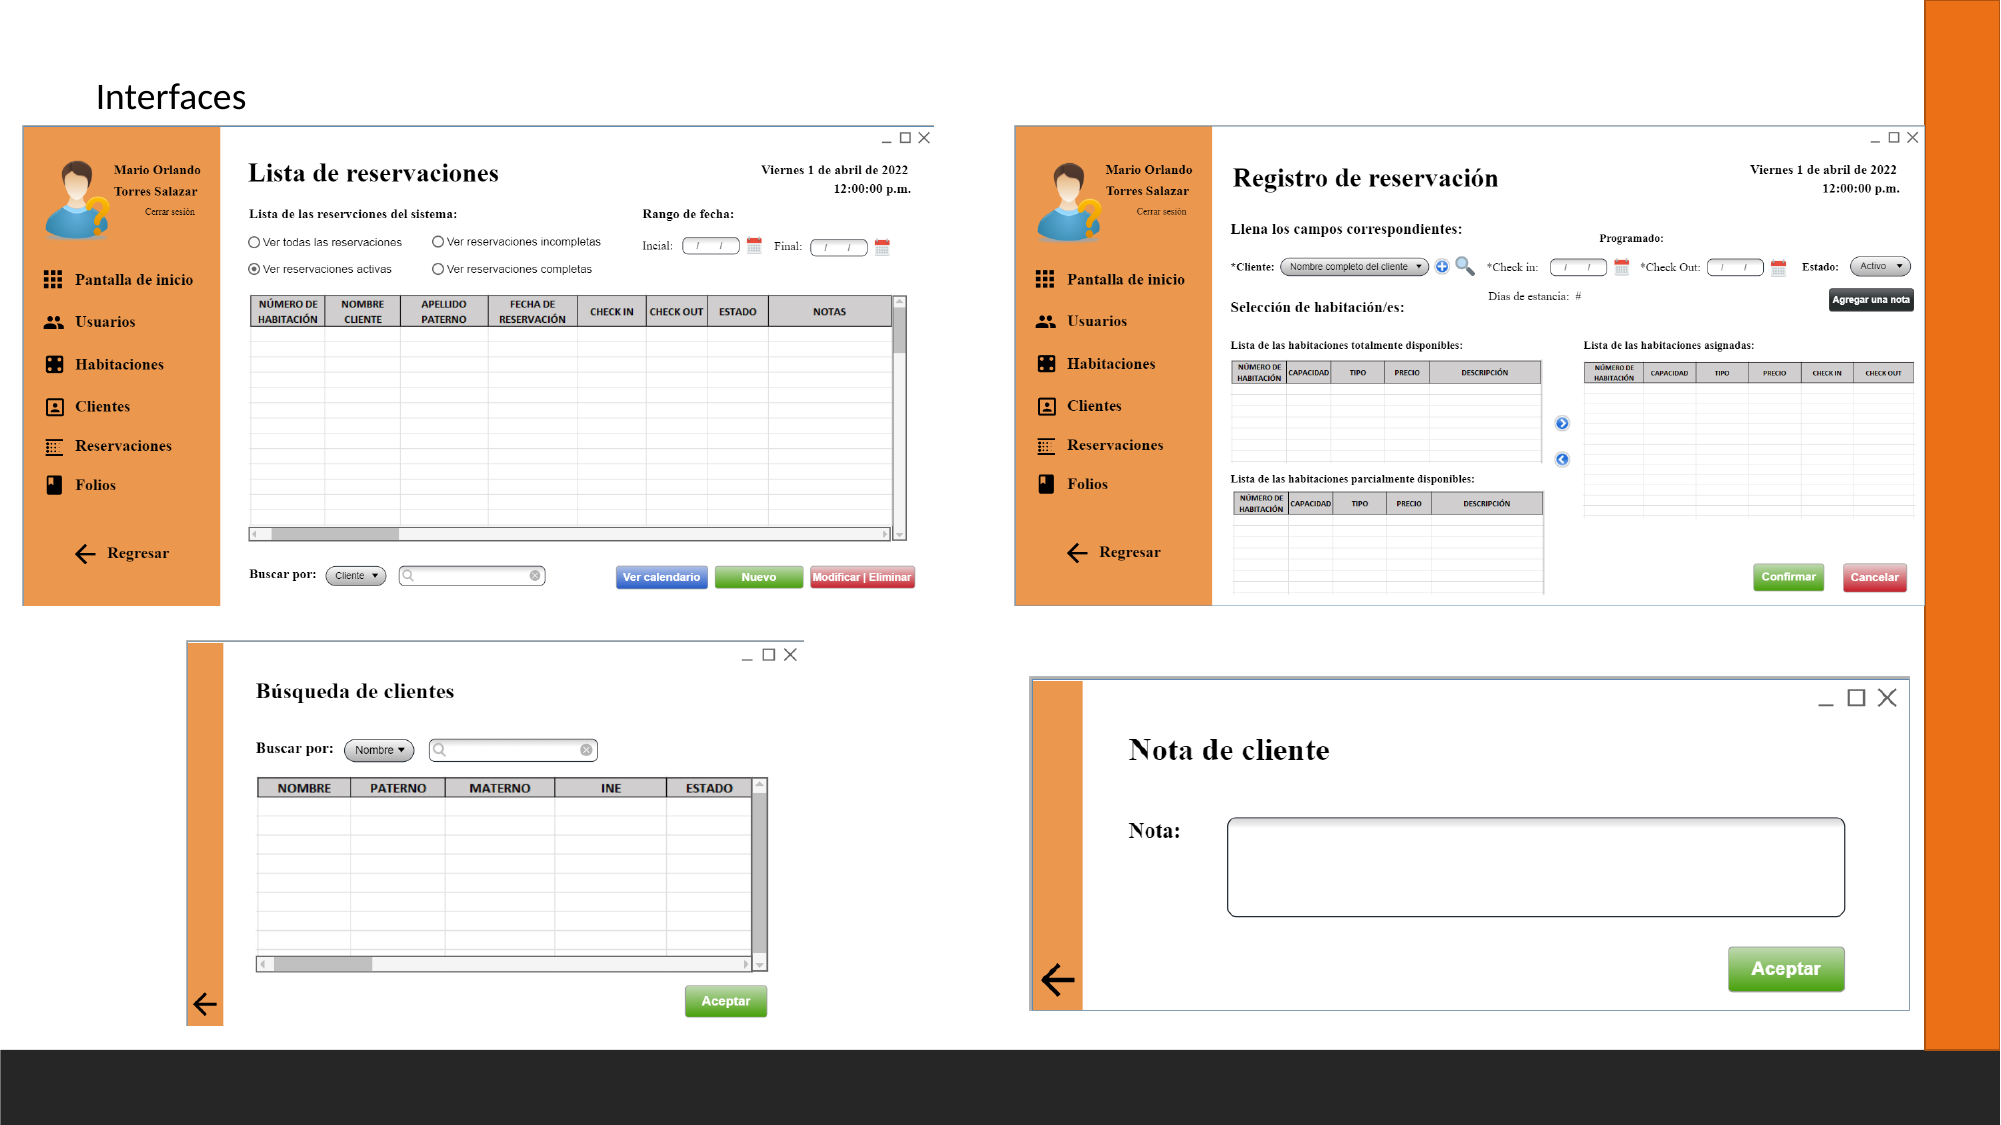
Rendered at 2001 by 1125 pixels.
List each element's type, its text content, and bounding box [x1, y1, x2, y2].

picture [1029, 676, 1910, 1011]
picture [186, 639, 805, 1027]
picture [1013, 124, 1926, 606]
picture [22, 124, 935, 606]
text_box [1924, 0, 2000, 1051]
text_box Interfaces [81, 64, 828, 122]
